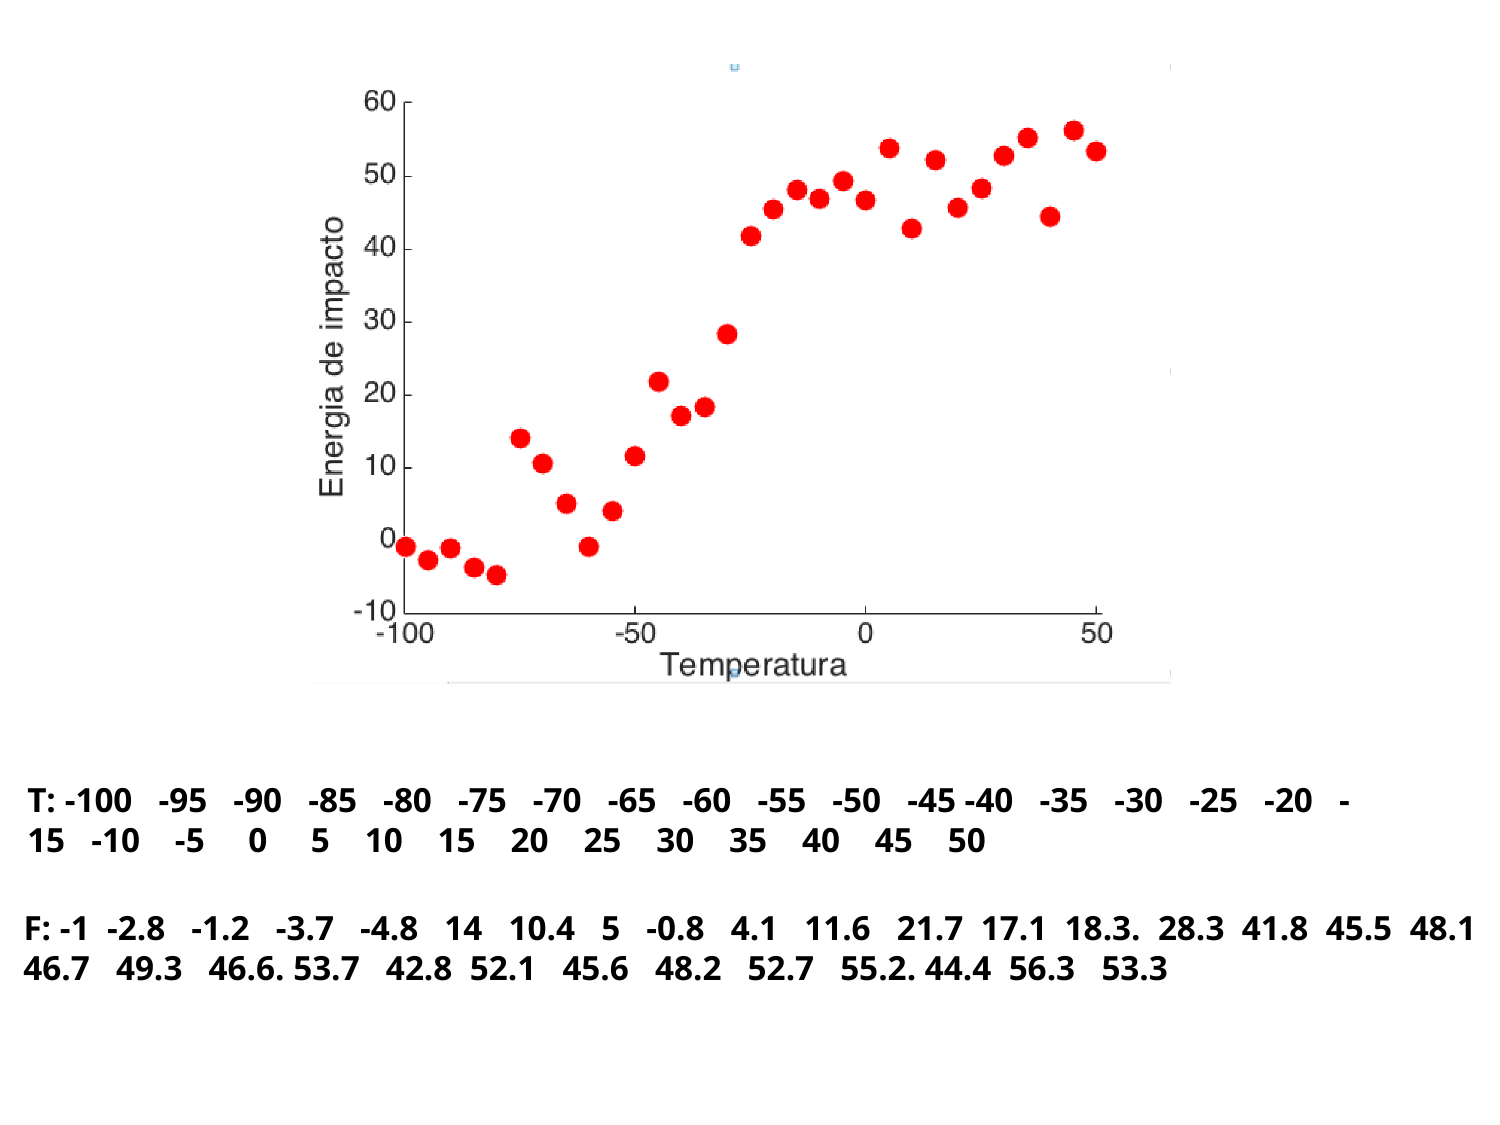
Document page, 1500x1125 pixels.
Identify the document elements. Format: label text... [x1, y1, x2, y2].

text_box F: -1 -2.8 -1.2 -3.7 -4.8 14 10.4 5 -0.8 4.1 11.6 21.7 17.1 18.3. 28.3 41.8 45.5 48.1 46.7 49.3 46.6. 53.7 42.8 52.1 45.6 48.2 52.7 55.2. 44.4 56.3 53.3 [0, 899, 1500, 995]
text_box T: -100 -95 -90 -85 -80 -75 -70 -65 -60 -55 -50 -45 -40 -35 -30 -25 -20 -15 -10 -5 0 5 10 15 20 25 30 35 40 45 50 [12, 771, 1387, 867]
picture [305, 63, 1171, 685]
